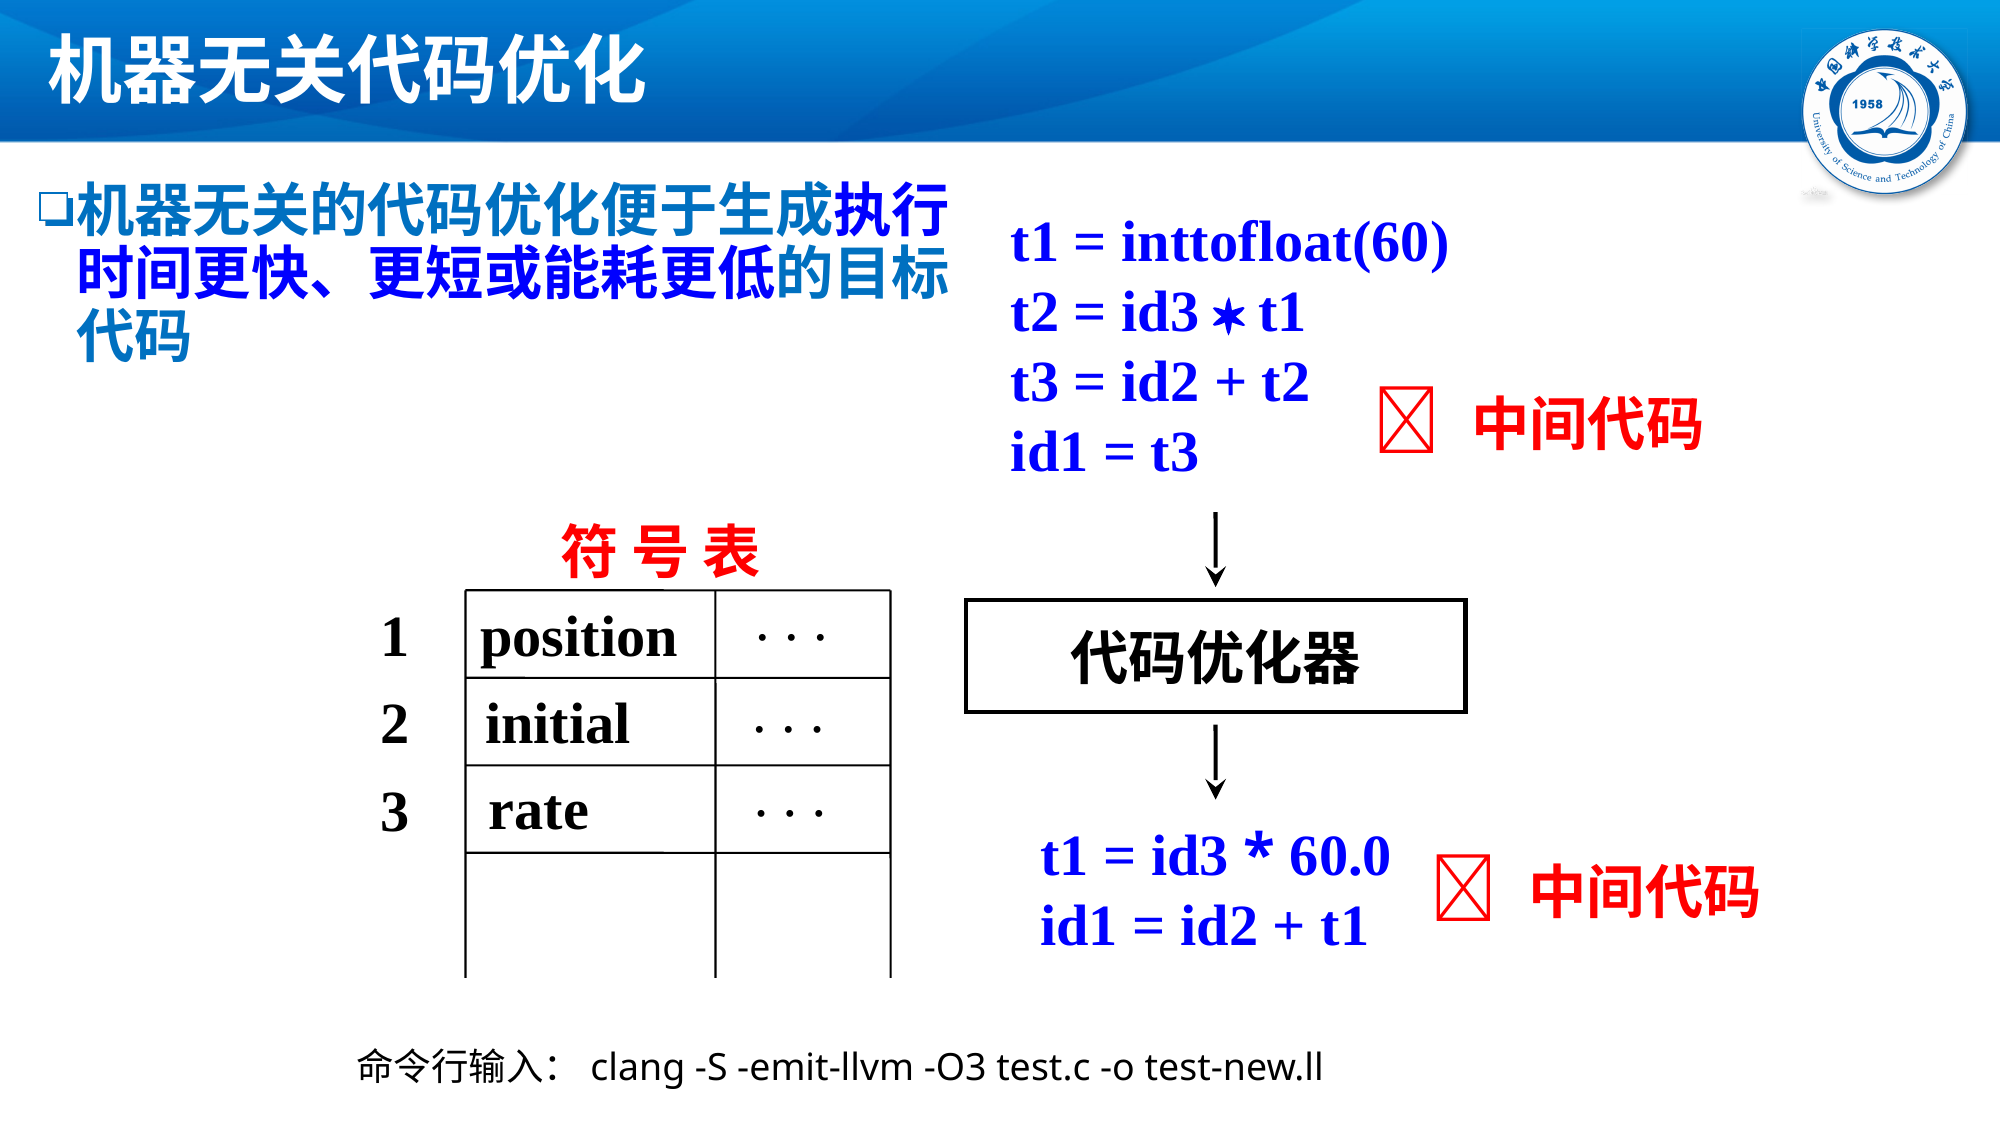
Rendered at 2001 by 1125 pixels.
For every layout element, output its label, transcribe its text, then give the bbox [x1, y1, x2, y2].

picture [39, 192, 73, 226]
list 机器无关的代码优化便于生成执行时间更快、更短或能耗更低的目标代码 [24, 173, 966, 1093]
text_box  中间代码 [1469, 837, 1775, 938]
picture [0, 0, 2000, 204]
title 机器无关代码优化 [32, 22, 1619, 124]
text_box  中间代码 [1469, 369, 1727, 470]
text_box 命令行输入：clang -S -emit-llvm -O3 test.c -o test-new.ll [341, 1035, 1340, 1096]
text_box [365, 499, 941, 978]
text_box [965, 187, 1469, 975]
